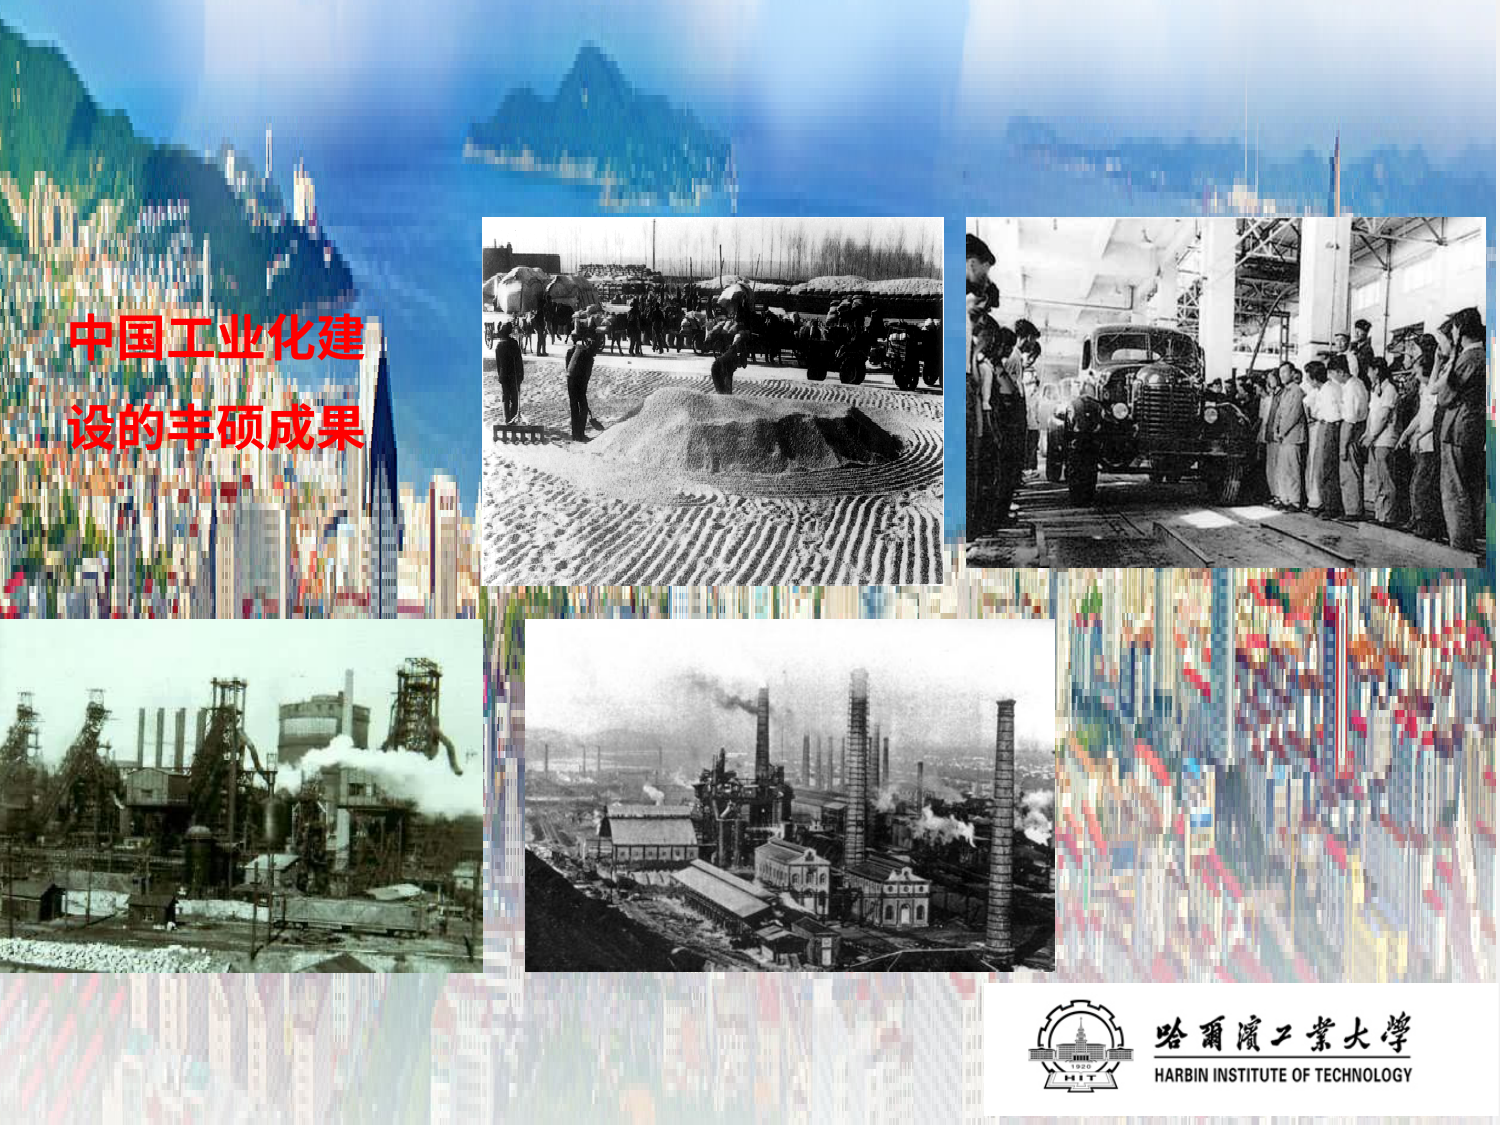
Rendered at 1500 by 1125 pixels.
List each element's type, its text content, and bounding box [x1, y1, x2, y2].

picture [0, 0, 1500, 1125]
text_box 中国工业化建设的丰硕成果 [51, 268, 406, 464]
